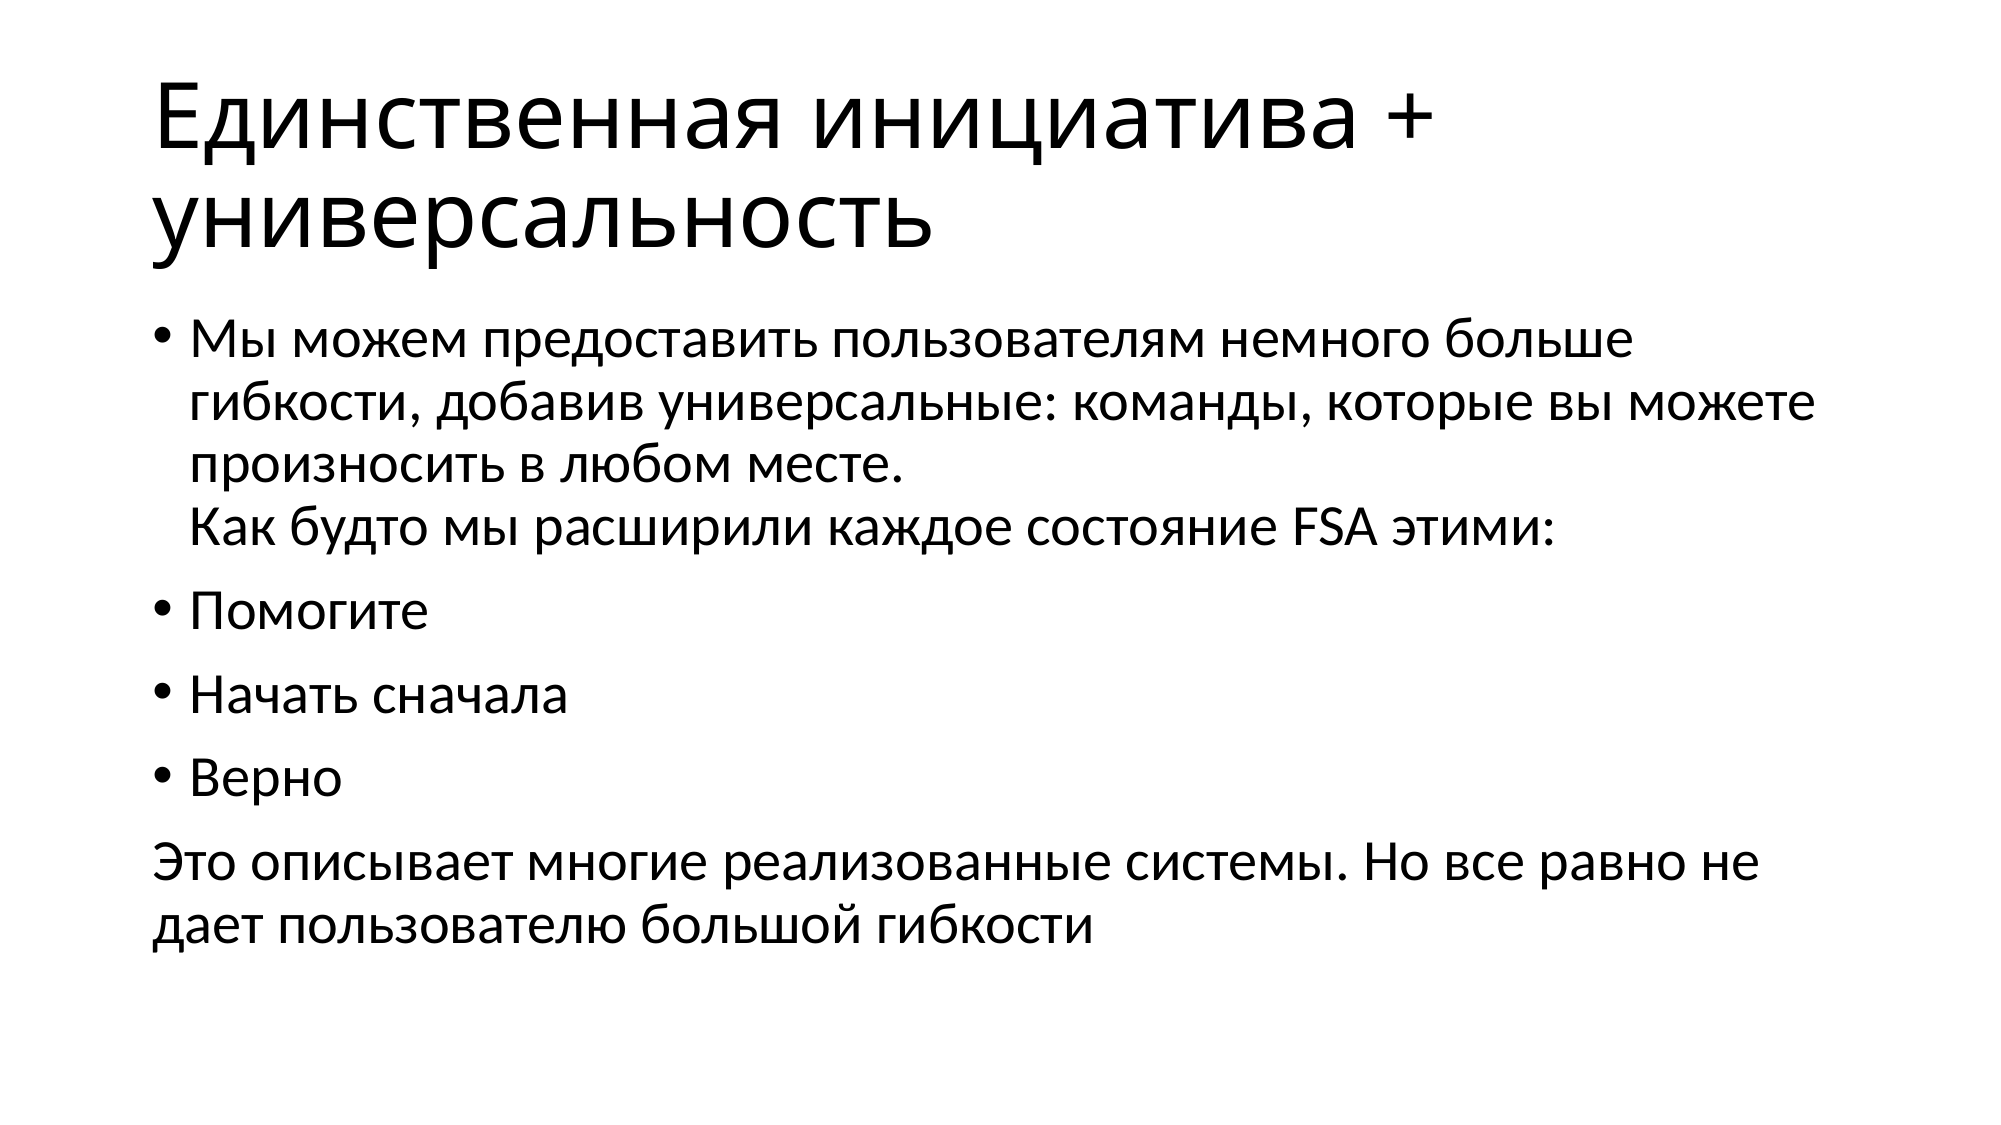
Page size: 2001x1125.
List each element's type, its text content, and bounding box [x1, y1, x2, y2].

list Мы можем предоставить пользователям немного больше гибкости, добавив универсальные: команды, которые вы можете произносить в любом месте. Как будто мы расширили каждое состояние FSA этими: Помогите Начать сначала Верно Это описывает многие реализованные системы. Но все равно не дает пользователю большой гибкости [137, 299, 1863, 1014]
title Единственная инициатива + универсальность [137, 59, 1863, 278]
